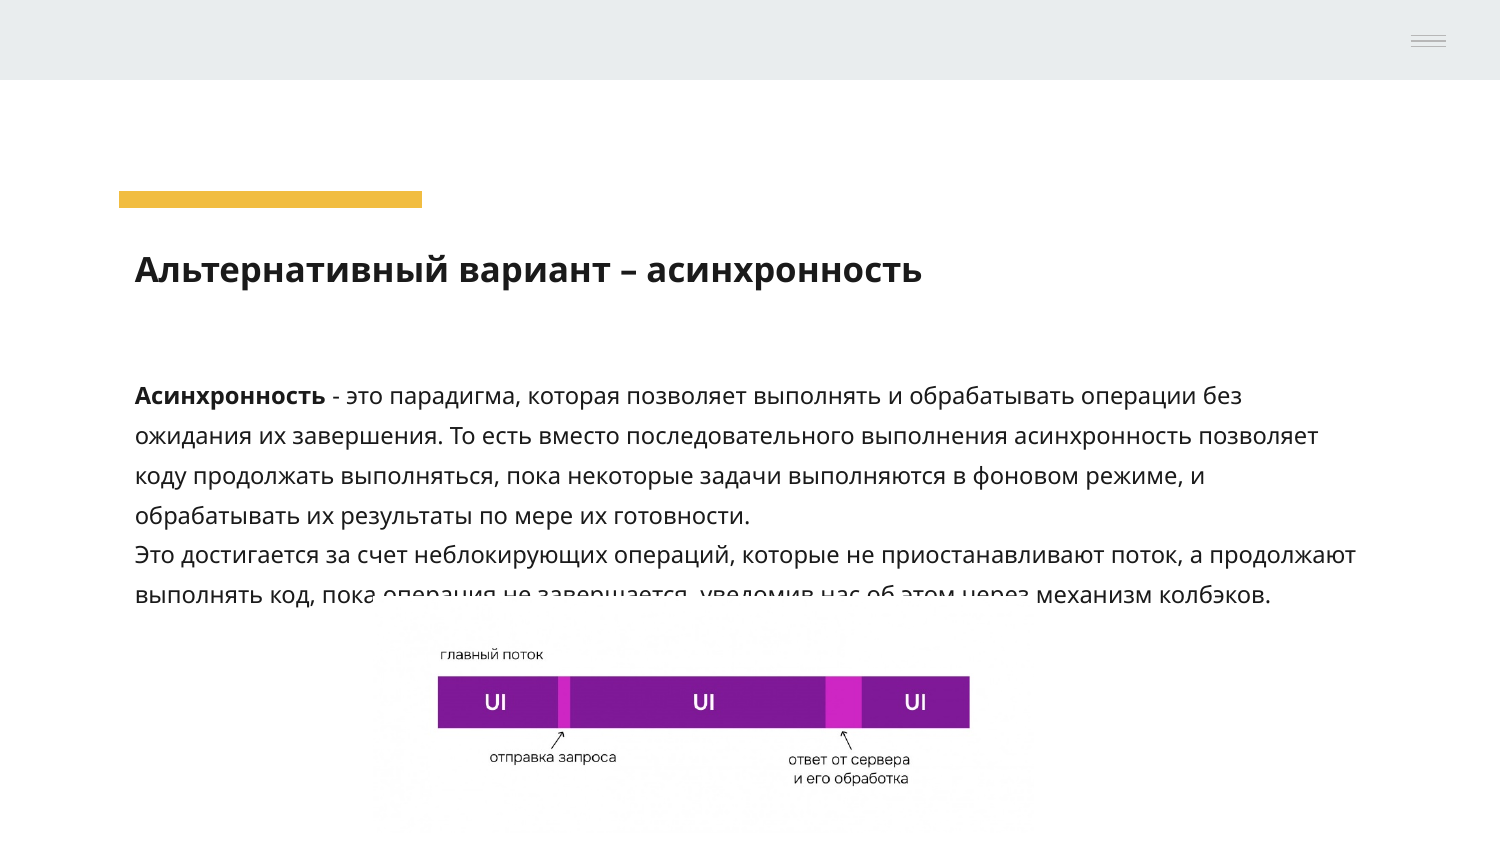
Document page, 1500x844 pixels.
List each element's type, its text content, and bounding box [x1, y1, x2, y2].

title Альтернативный вариант – асинхронность Асинхронность - это парадигма, которая позволяет выполнять и обрабатывать операции без ожидания их завершения. То есть вместо последовательного выполнения асинхронность позволяет коду продолжать выполняться, пока некоторые задачи выполняются в фоновом режиме, и обрабатывать их результаты по мере их готовности. Это достигается за счет неблокирующих операций, которые не приостанавливают поток, а продолжают выполнять код, пока операция не завершается, уведомив нас об этом через механизм колбэков. [119, 216, 1375, 763]
picture [372, 595, 1034, 833]
picture [119, 190, 422, 208]
